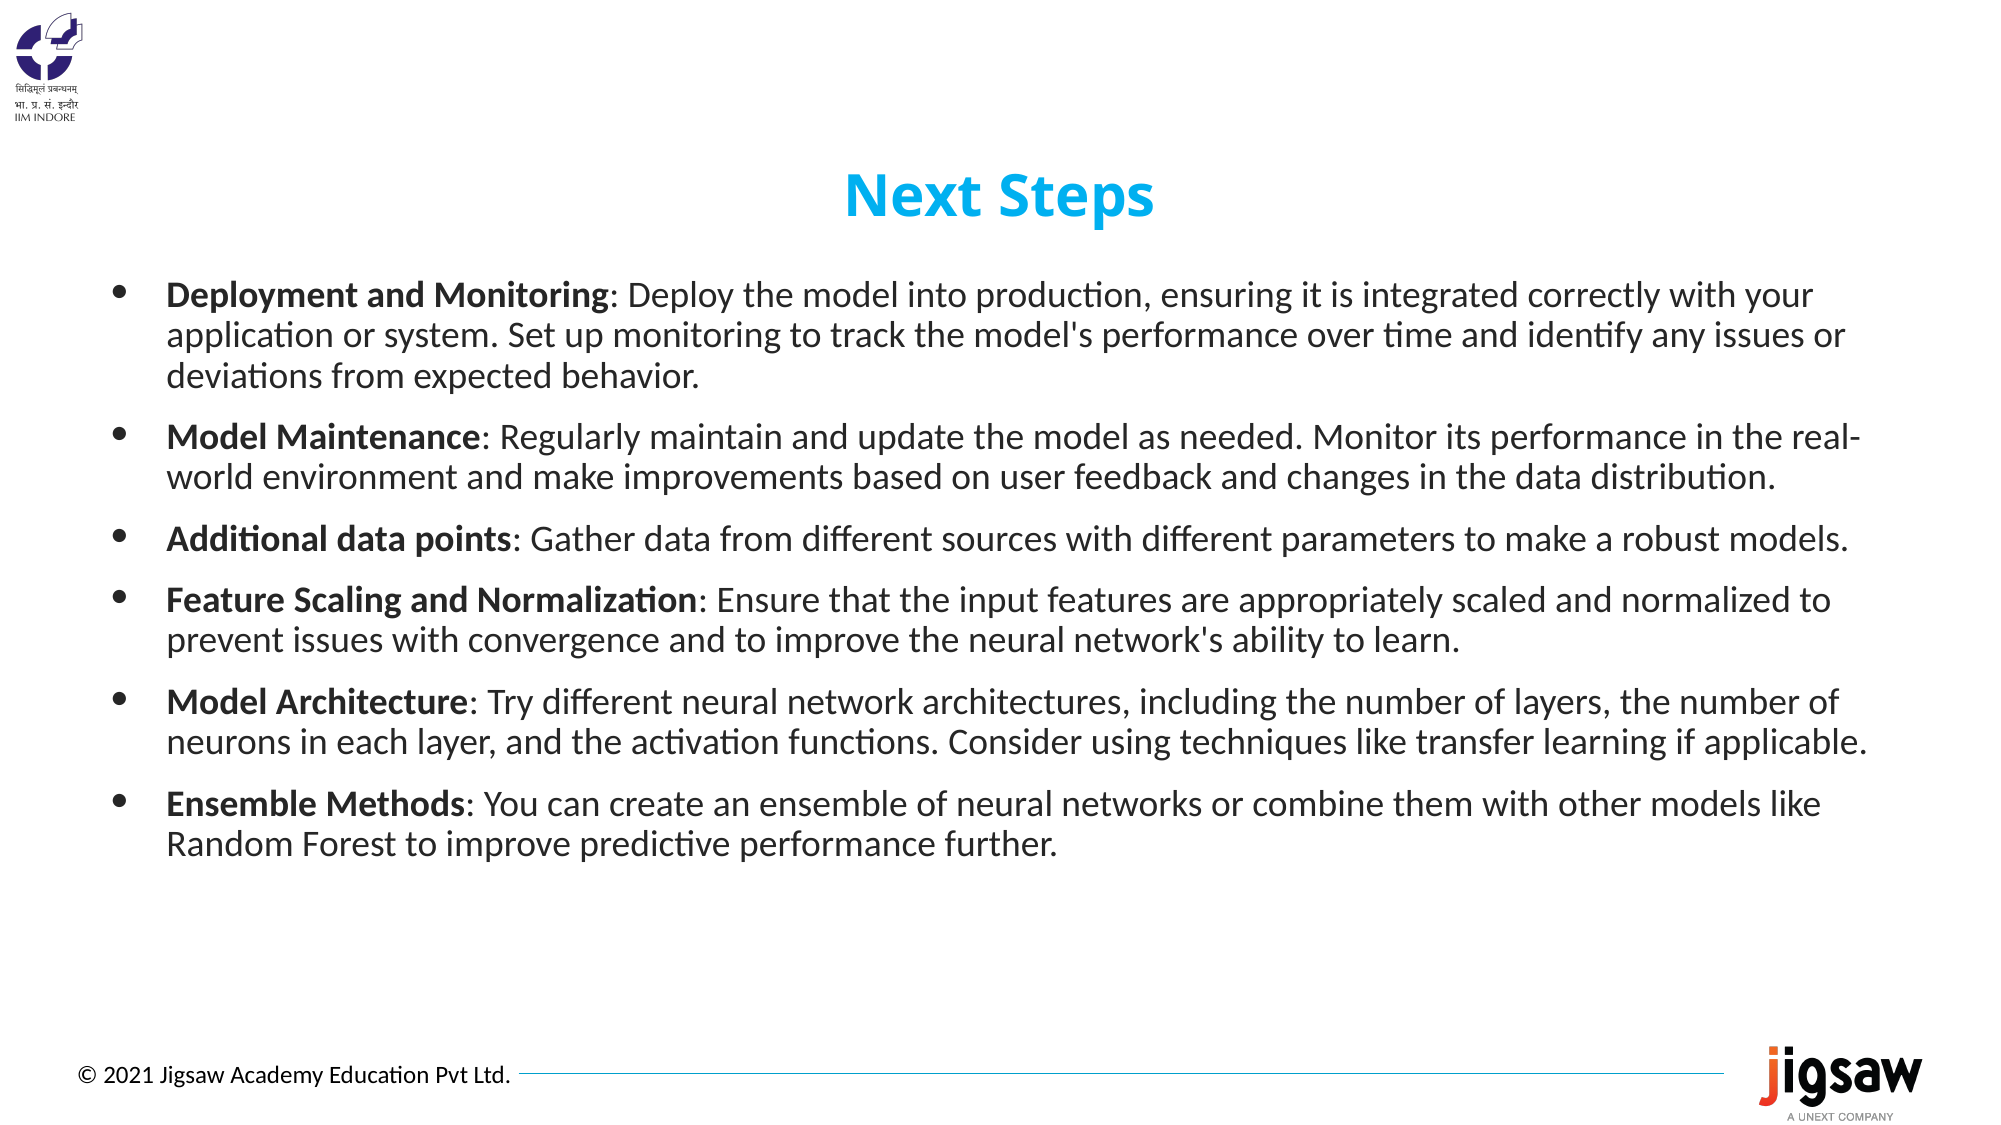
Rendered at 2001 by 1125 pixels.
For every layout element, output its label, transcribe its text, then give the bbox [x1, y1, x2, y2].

picture [14, 12, 83, 122]
list Deployment and Monitoring: Deploy the model into production, ensuring it is integrated correctly with your application or system. Set up monitoring to track the model's performance over time and identify any issues or deviations from expected behavior. Model Maintenance: Regularly maintain and update the model as needed. Monitor its performance in the real-world environment and make improvements based on user feedback and changes in the data distribution. Additional data points: Gather data from different sources with different parameters to make a robust models. Feature Scaling and Normalization: Ensure that the input features are appropriately scaled and normalized to prevent issues with convergence and to improve the neural network's ability to learn. Model Architecture: Try different neural network architectures, including the number of layers, the number of neurons in each layer, and the activation functions. Consider using techniques like transfer learning if applicable. Ensemble Methods: You can create an ensemble of neural networks or combine them with other models like Random Forest to improve predictive performance further. [76, 267, 1924, 1009]
list Next Steps [76, 158, 1924, 258]
picture [1753, 1042, 1928, 1125]
